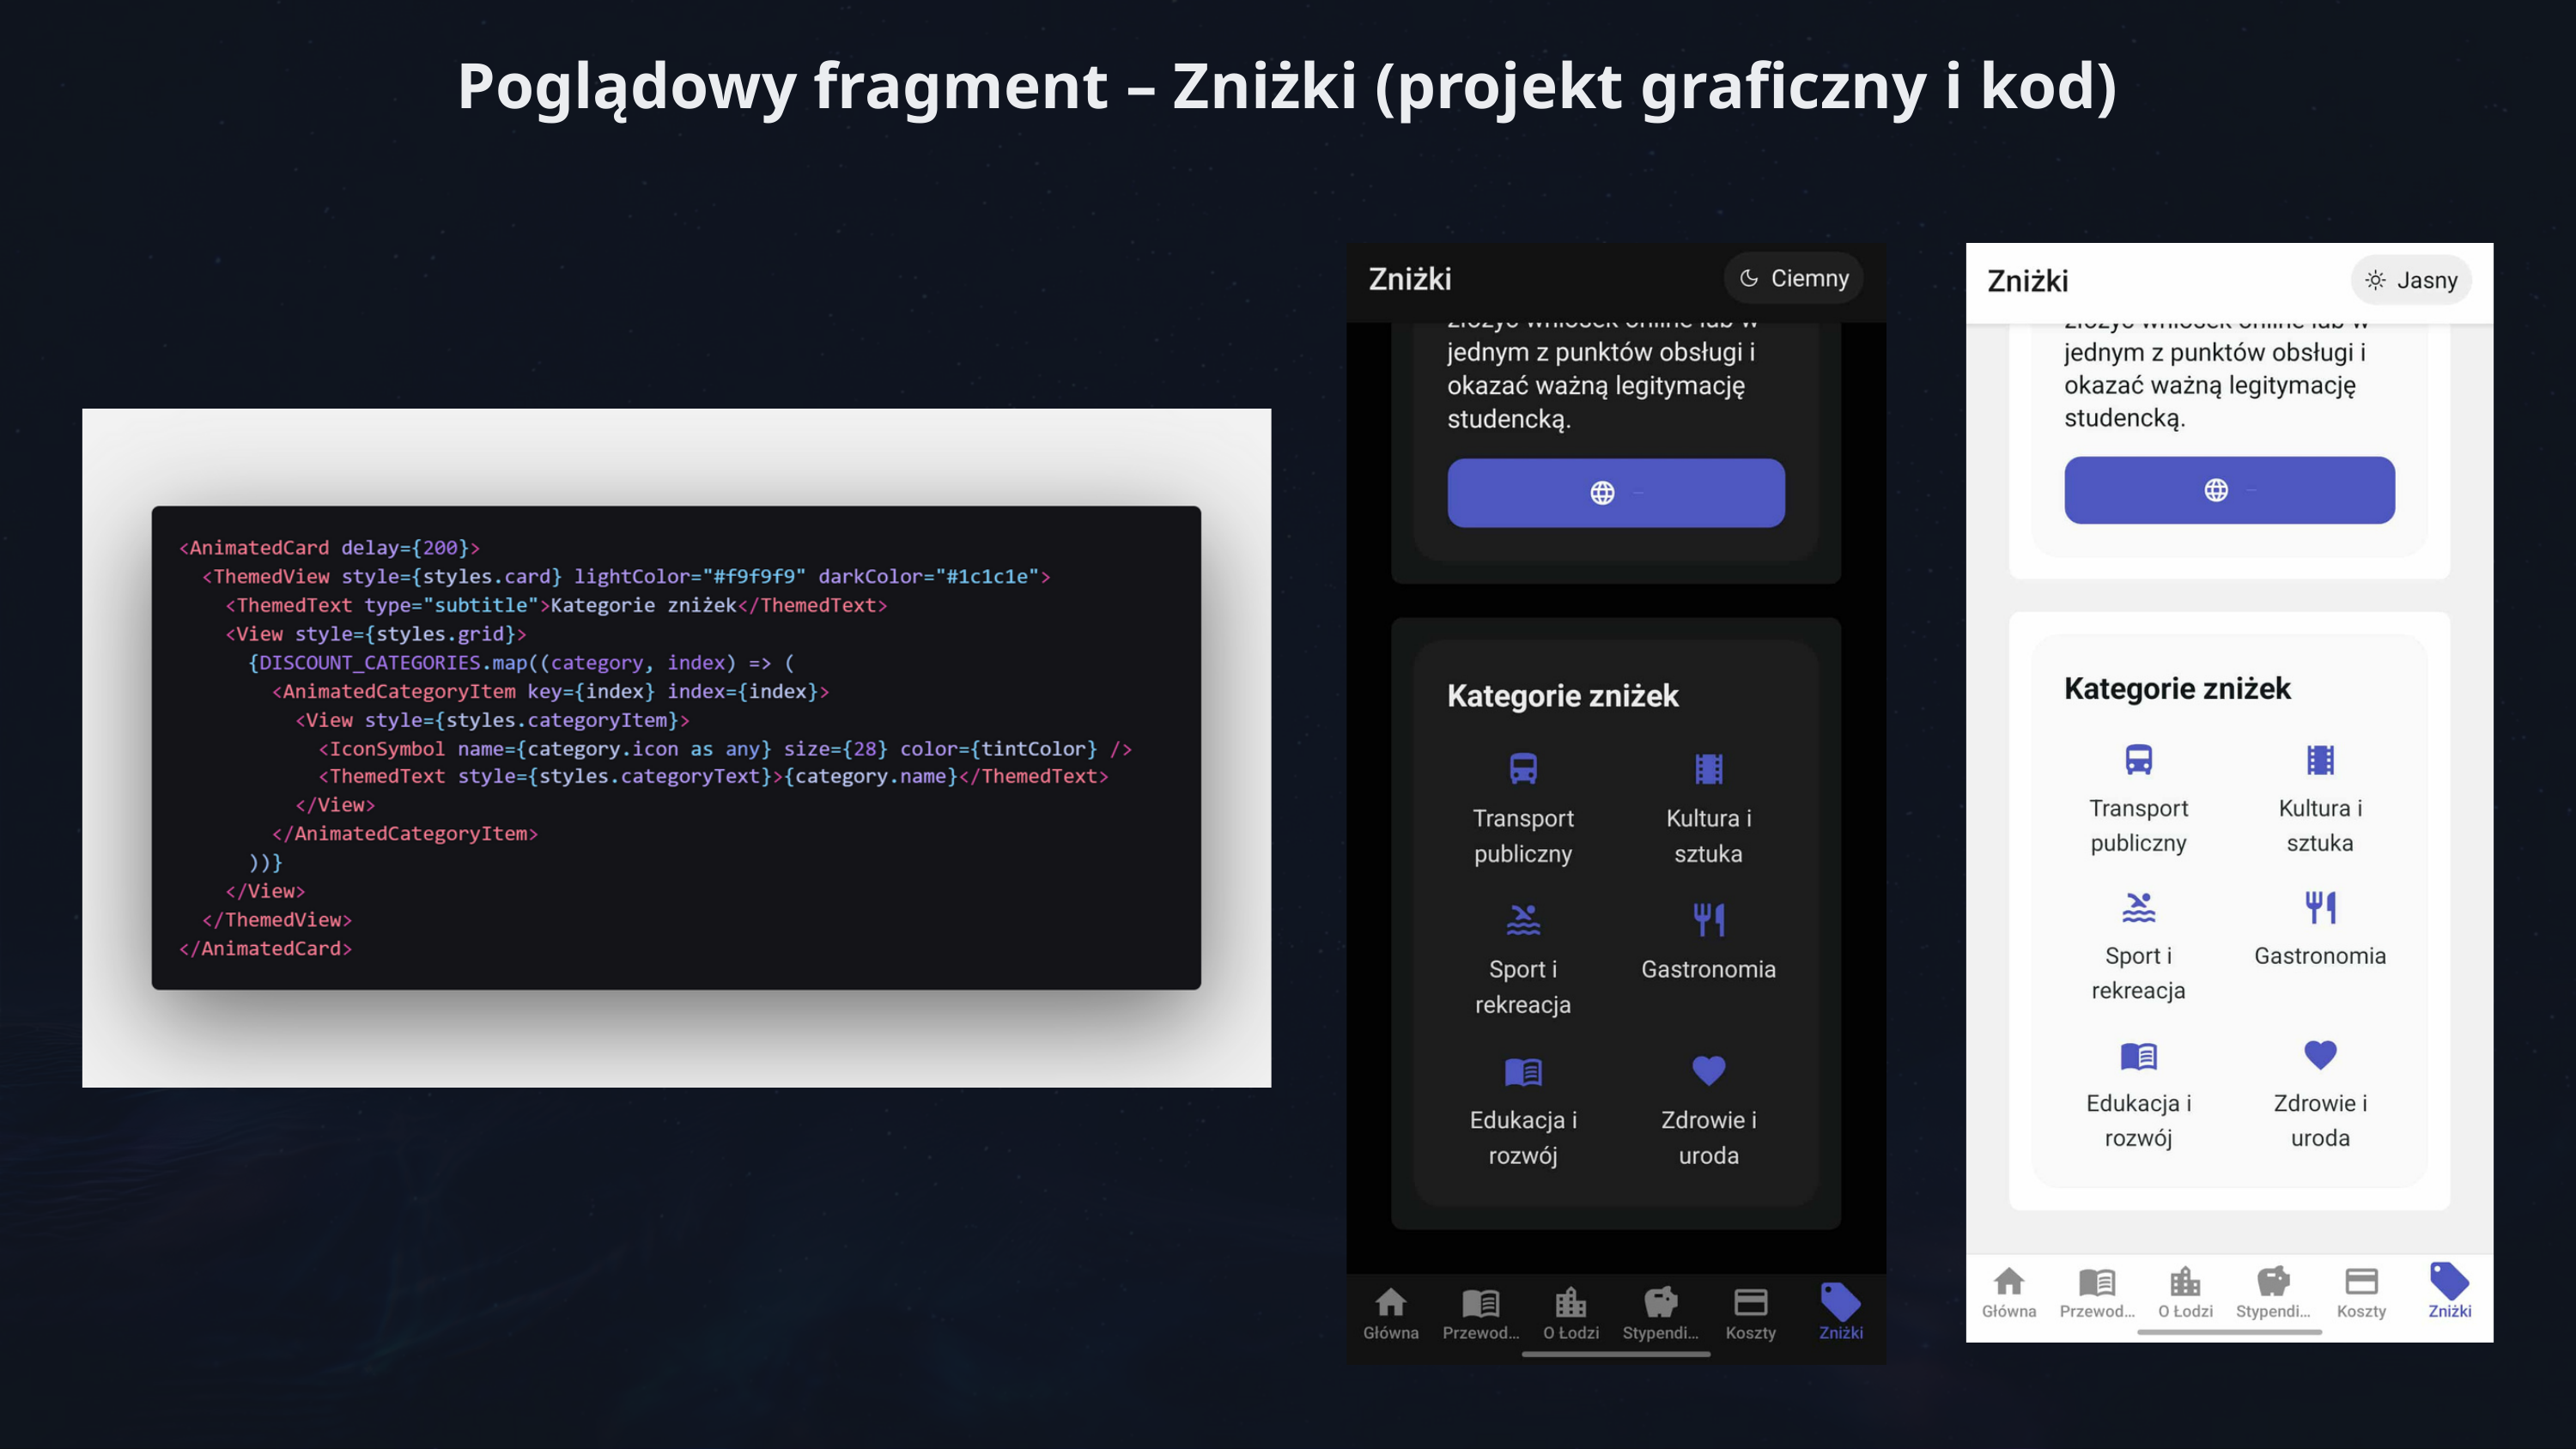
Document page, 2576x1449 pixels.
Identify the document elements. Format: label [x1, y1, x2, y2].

text_box [82, 409, 1272, 1088]
text_box [1965, 243, 2494, 1343]
text_box [0, 0, 2576, 1449]
text_box [1346, 243, 1887, 1366]
